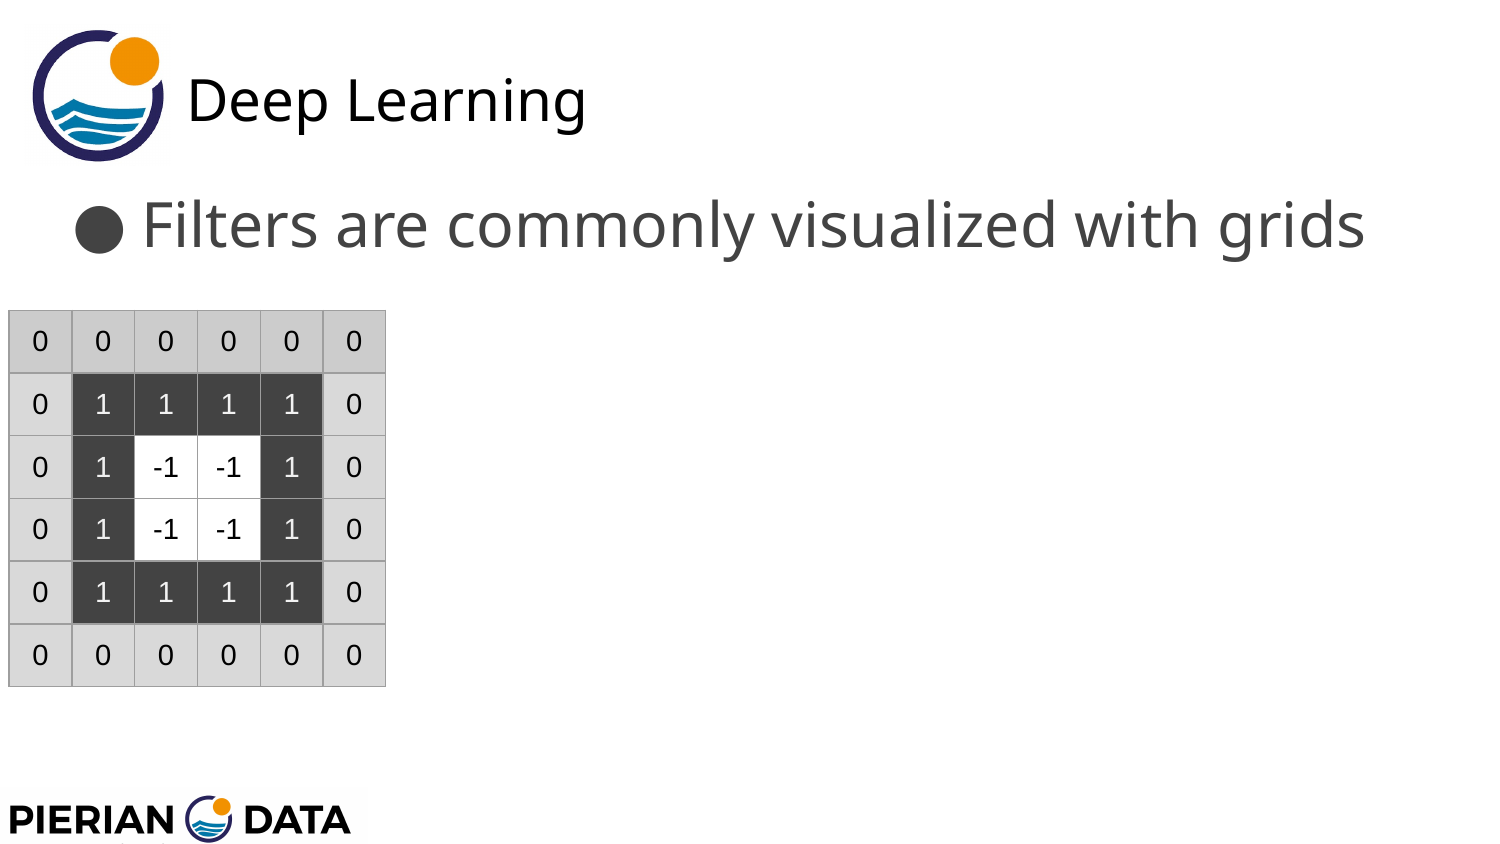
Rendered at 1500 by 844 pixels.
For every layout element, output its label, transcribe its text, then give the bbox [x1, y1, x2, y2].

table_header 0 [10, 311, 71, 372]
table_header 0 [198, 311, 260, 372]
table_cell -1 [135, 436, 197, 498]
table_cell 0 [10, 562, 71, 623]
table_cell 0 [324, 374, 385, 435]
table_cell 1 [73, 499, 134, 560]
list Filters are commonly visualized with grids [51, 158, 1449, 261]
table_header 0 [324, 311, 385, 372]
table_cell 0 [73, 625, 134, 686]
table_cell 0 [324, 562, 385, 623]
table_cell 1 [135, 374, 197, 435]
table_cell 1 [261, 499, 322, 560]
table_header 0 [73, 311, 134, 372]
table_cell 1 [73, 374, 134, 435]
table_header 0 [135, 311, 197, 372]
table_cell 0 [10, 436, 71, 498]
table_cell 0 [324, 625, 385, 686]
table_cell 1 [73, 436, 134, 498]
table_cell 0 [198, 625, 260, 686]
table_cell -1 [198, 436, 260, 498]
table_cell 1 [198, 562, 260, 623]
table_cell 1 [135, 562, 197, 623]
table_cell 0 [10, 499, 71, 560]
table_cell 1 [261, 562, 322, 623]
table_cell 1 [261, 436, 322, 498]
table_cell 0 [261, 625, 322, 686]
table_cell -1 [135, 499, 197, 560]
table_cell -1 [198, 499, 260, 560]
table_cell 1 [73, 562, 134, 623]
table_cell 0 [10, 625, 71, 686]
table_cell 0 [10, 374, 71, 435]
table_header 0 [261, 311, 322, 372]
table_cell 1 [198, 374, 260, 435]
picture [24, 24, 172, 167]
table_cell 1 [261, 374, 322, 435]
title Deep Learning [175, 48, 1449, 143]
picture [0, 787, 368, 844]
table_cell 0 [135, 625, 197, 686]
table_cell 0 [324, 499, 385, 560]
table_cell 0 [324, 436, 385, 498]
